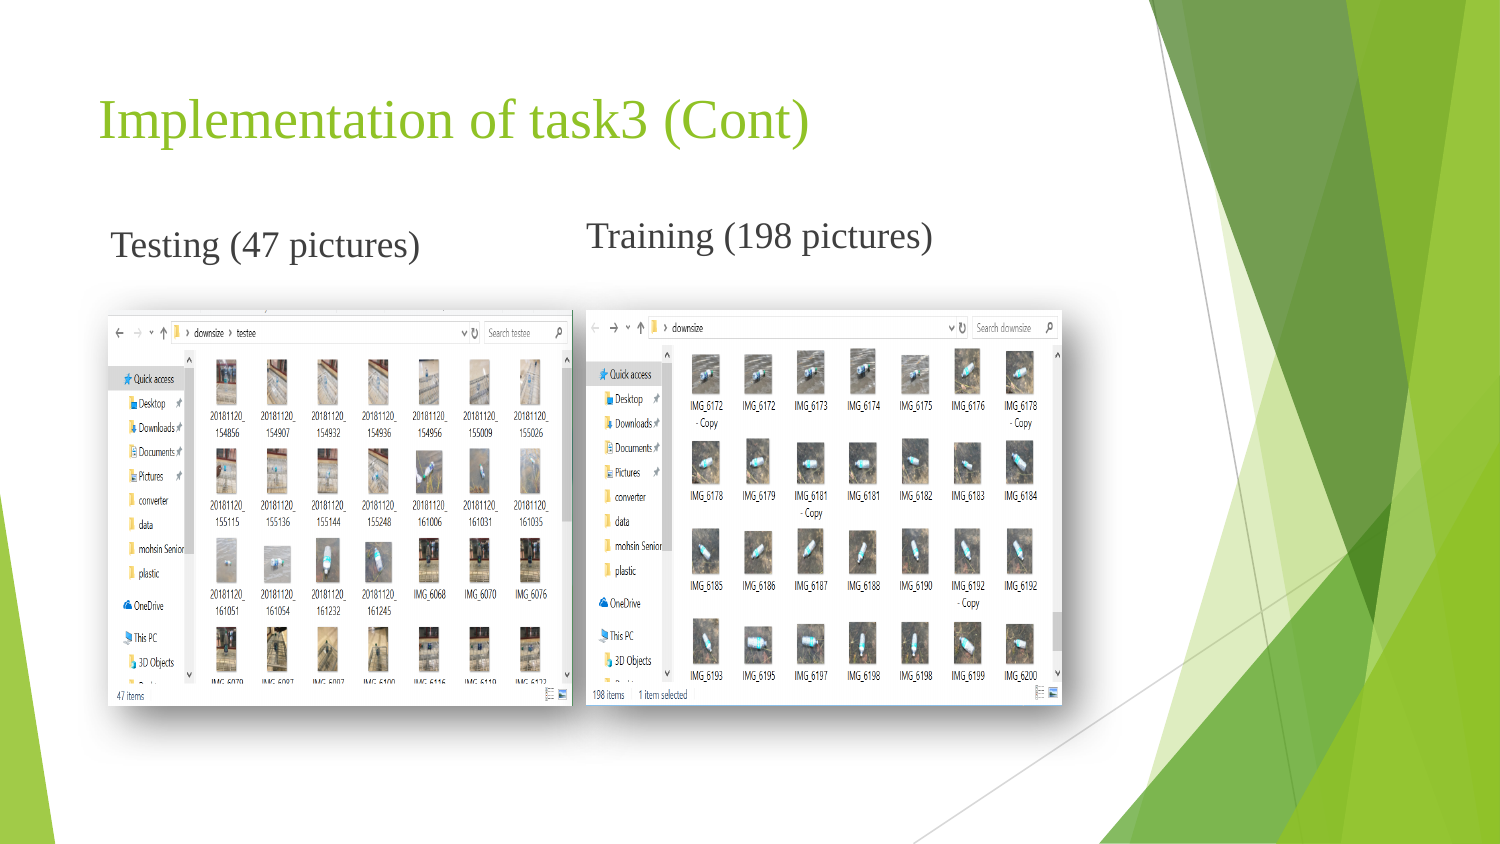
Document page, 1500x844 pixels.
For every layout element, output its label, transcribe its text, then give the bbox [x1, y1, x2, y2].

list Training (198 pictures) [533, 192, 1049, 264]
list Testing (47 pictures) [57, 202, 573, 273]
picture [586, 310, 1062, 706]
title Implementation of task3 (Cont) [83, 75, 1141, 238]
picture [108, 310, 573, 706]
